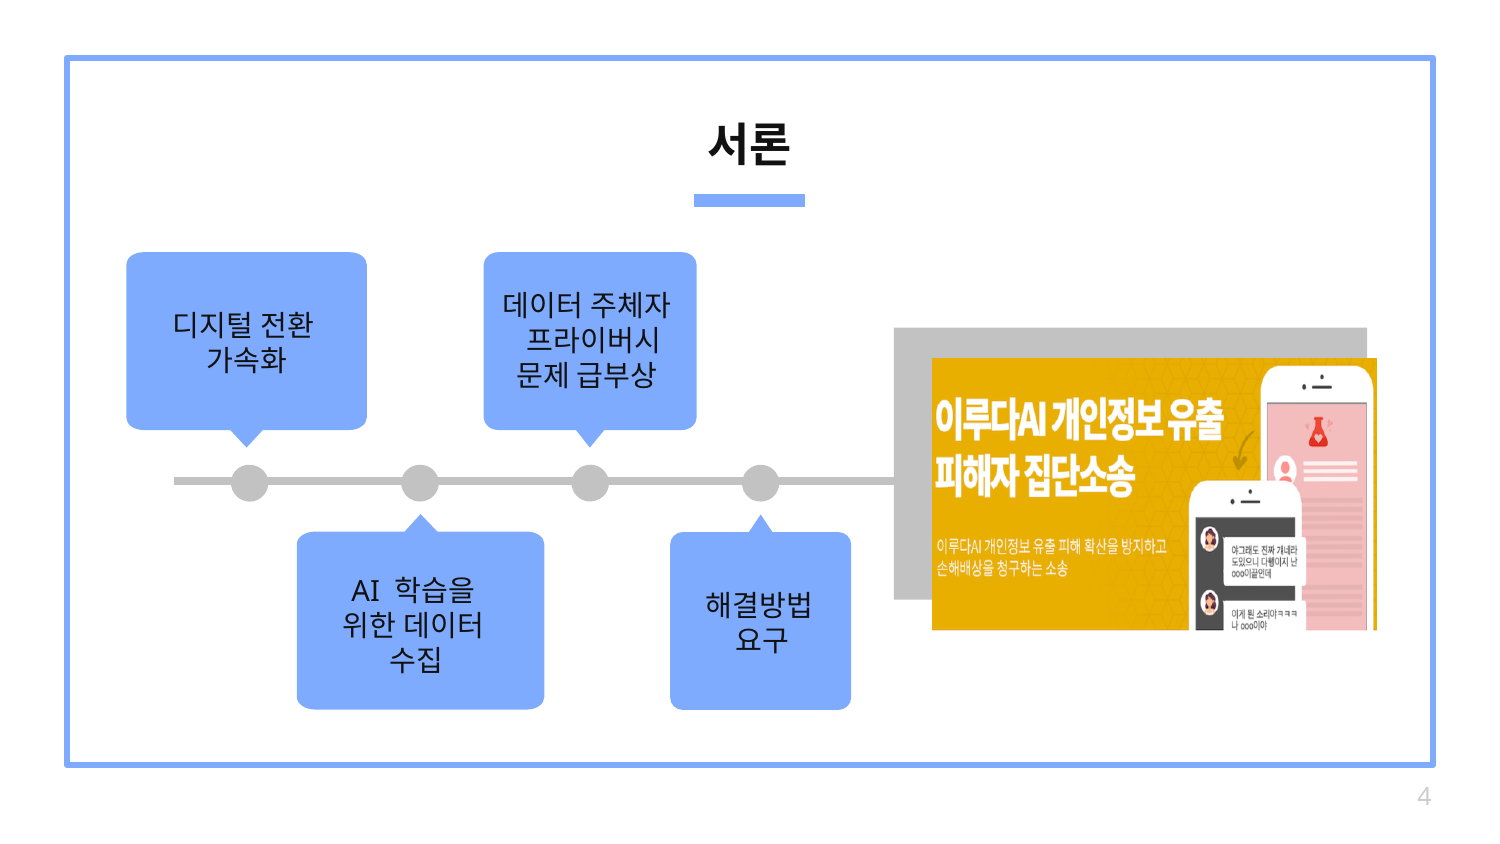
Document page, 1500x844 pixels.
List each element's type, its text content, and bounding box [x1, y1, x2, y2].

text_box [126, 251, 927, 711]
title 서론 [0, 35, 1500, 186]
slide_number ‹#› [1402, 764, 1493, 830]
text_box [930, 327, 1368, 356]
picture [932, 358, 1378, 631]
